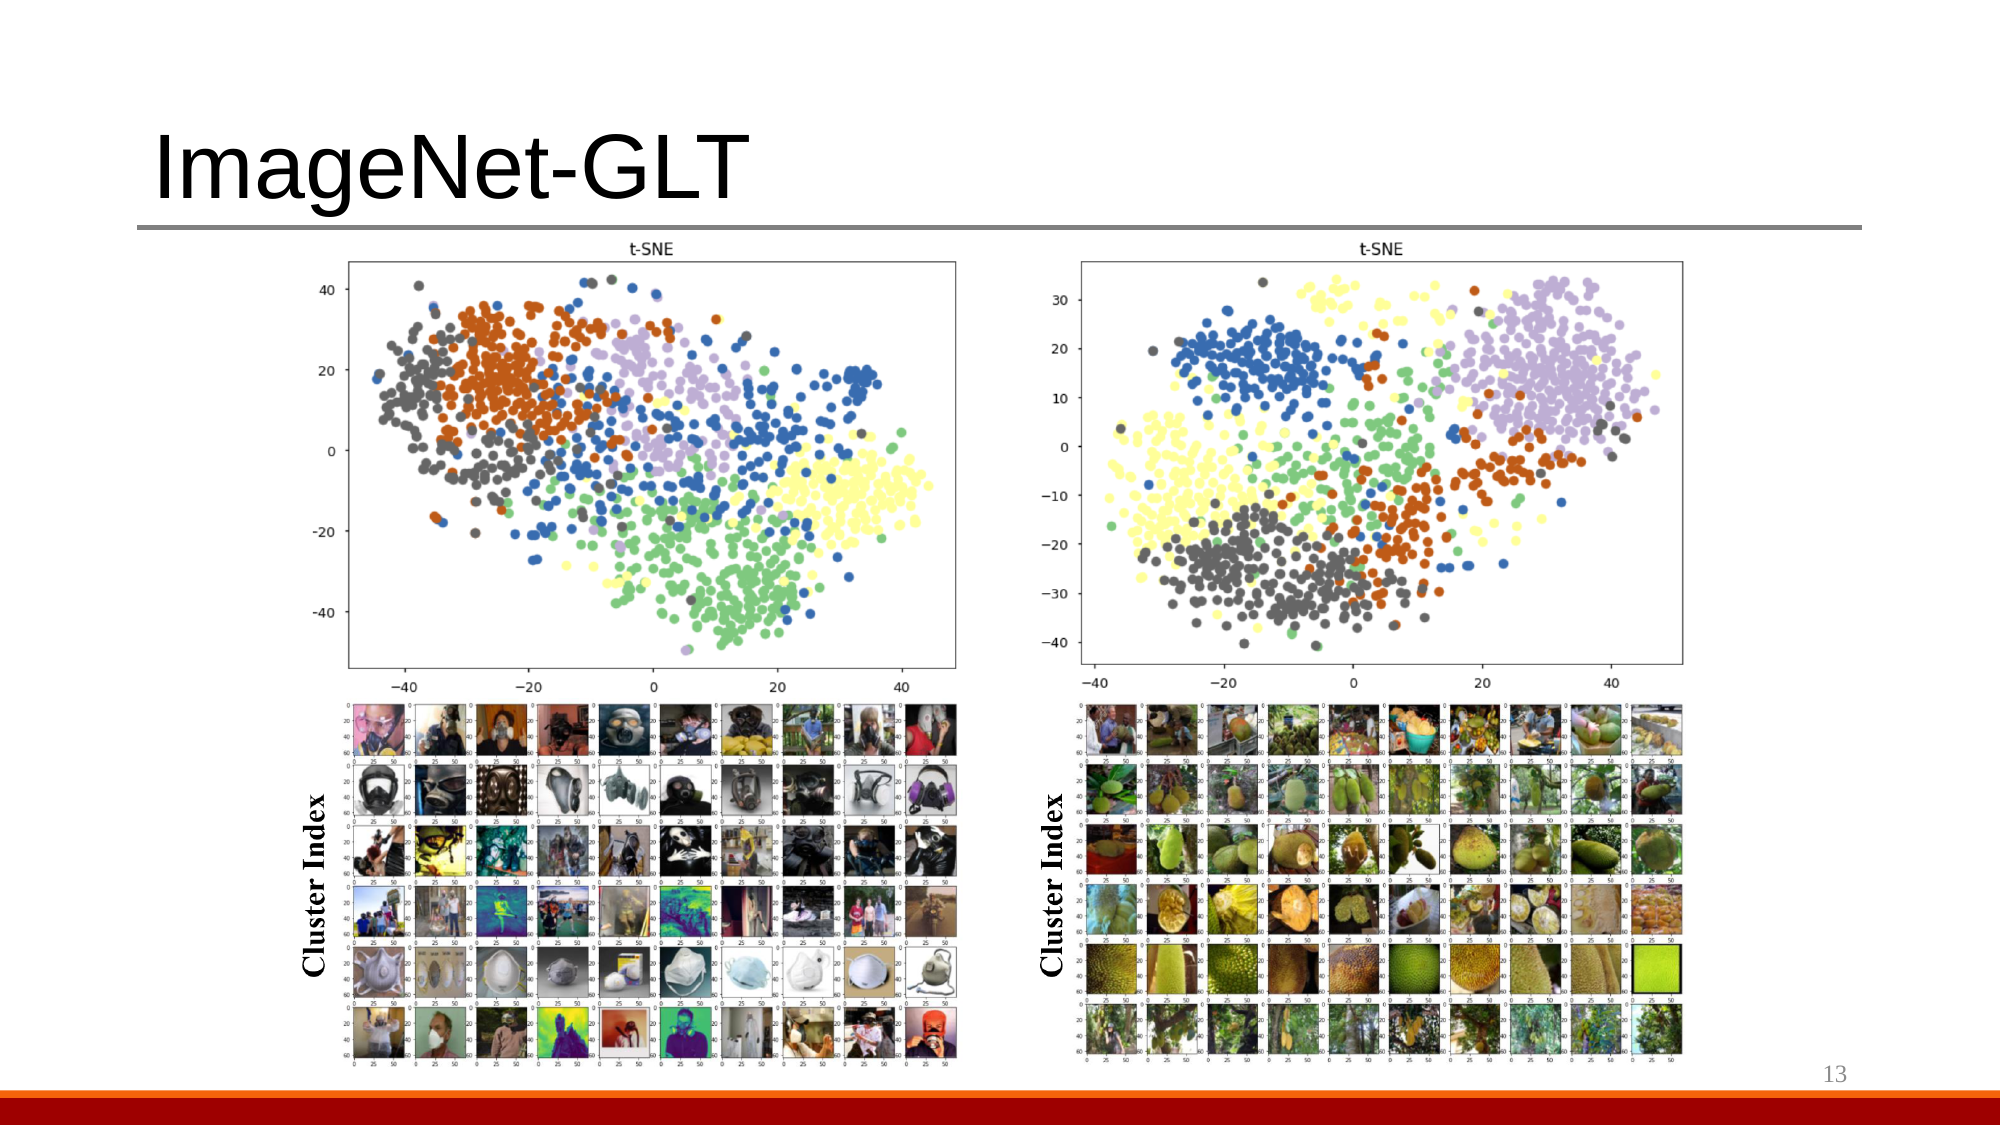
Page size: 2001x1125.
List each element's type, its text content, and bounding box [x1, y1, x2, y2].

picture [288, 239, 1706, 1073]
title ImageNet-GLT [137, 59, 1863, 278]
slide_number 13 [1412, 1042, 1863, 1103]
